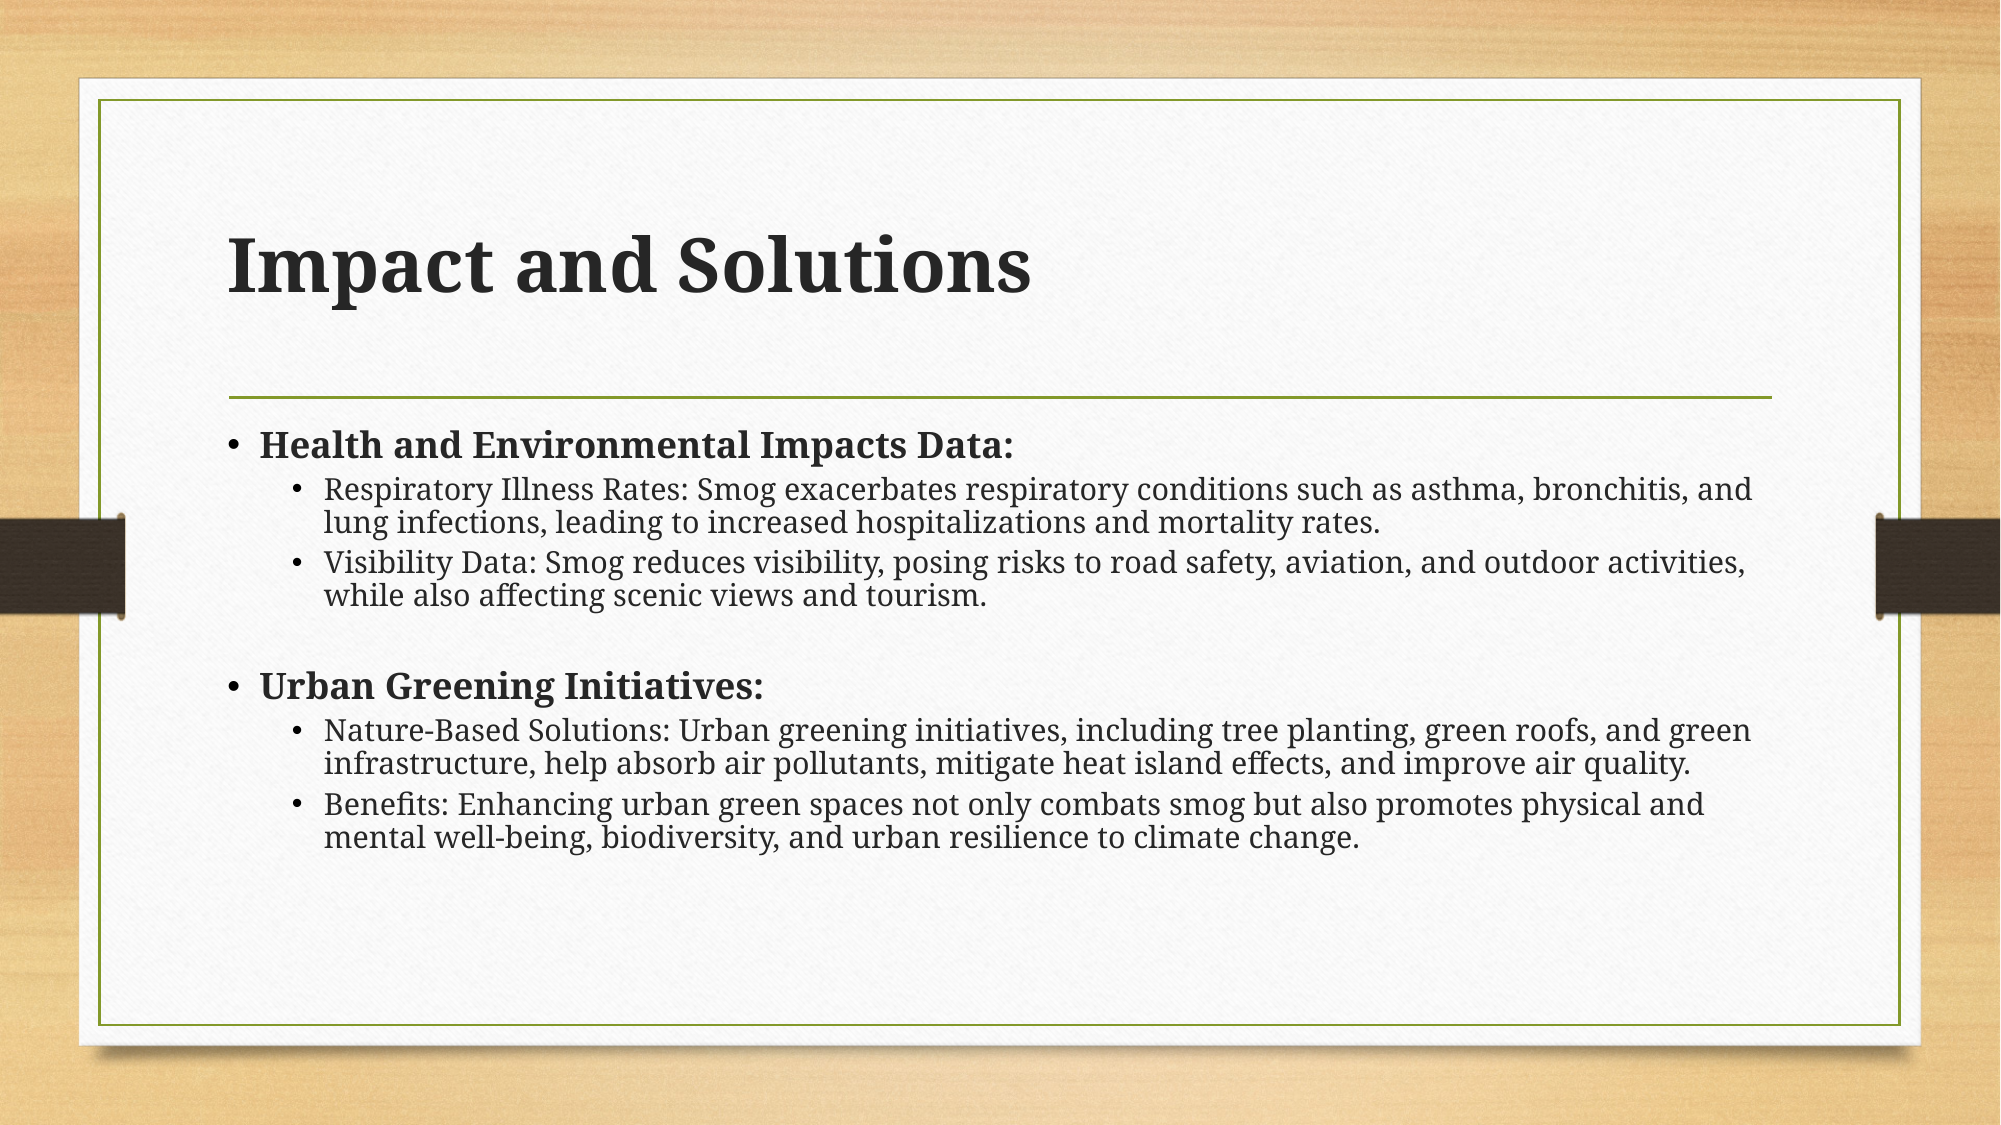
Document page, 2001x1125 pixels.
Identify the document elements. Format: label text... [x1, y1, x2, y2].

list Health and Environmental Impacts Data: Respiratory Illness Rates: Smog exacerbates respiratory conditions such as asthma, bronchitis, and lung infections, leading to increased hospitalizations and mortality rates. Visibility Data: Smog reduces visibility, posing risks to road safety, aviation, and outdoor activities, while also affecting scenic views and tourism. Urban Greening Initiatives: Nature-Based Solutions: Urban greening initiatives, including tree planting, green roofs, and green infrastructure, help absorb air pollutants, mitigate heat island effects, and improve air quality. Benefits: Enhancing urban green spaces not only combats smog but also promotes physical and mental well-being, biodiversity, and urban resilience to climate change. [212, 419, 1788, 964]
title Impact and Solutions [212, 161, 1788, 375]
picture [0, 0, 2001, 1125]
